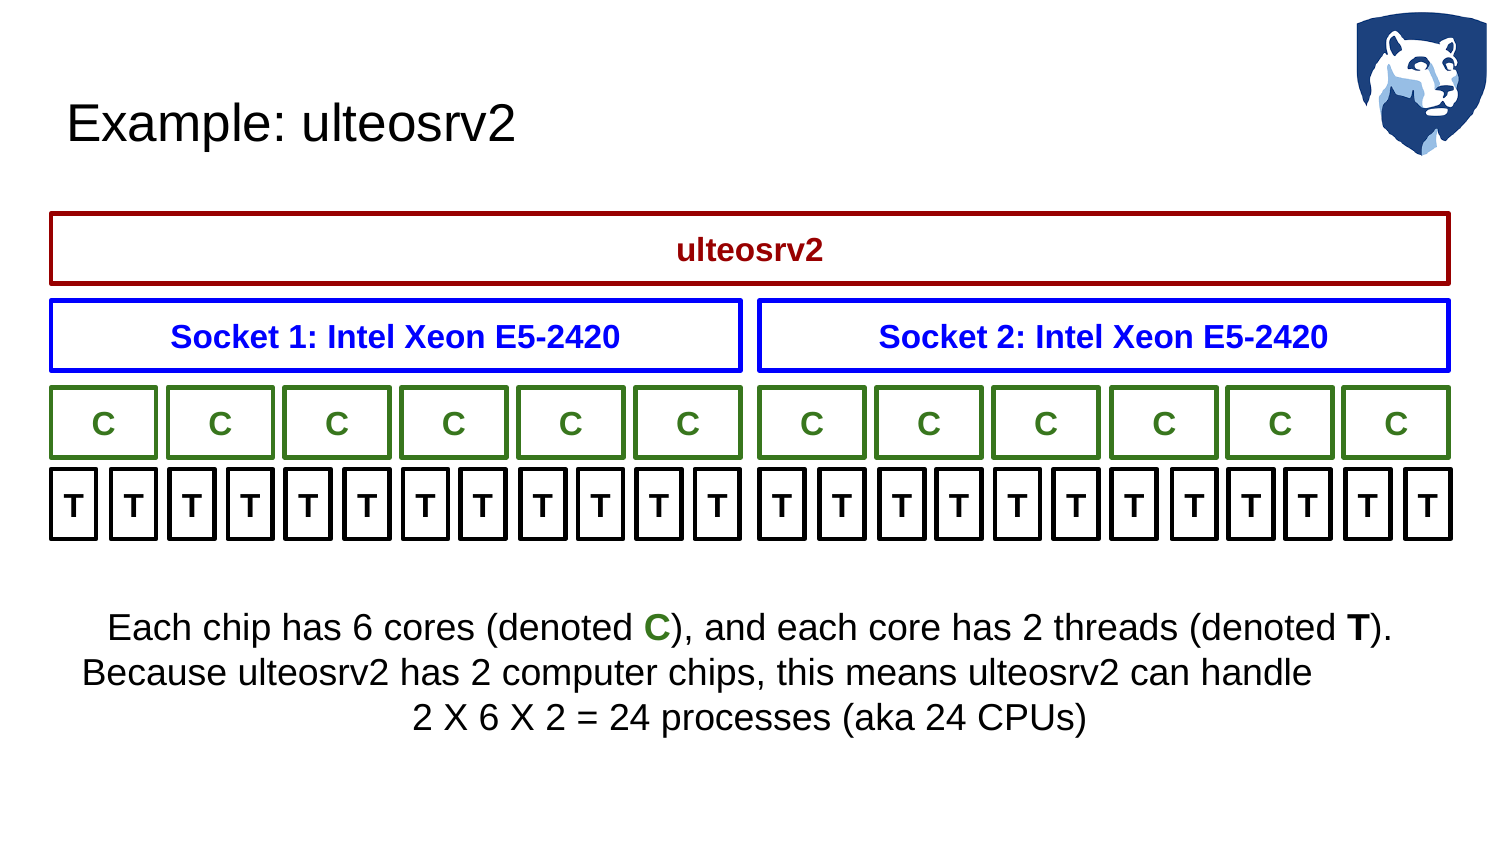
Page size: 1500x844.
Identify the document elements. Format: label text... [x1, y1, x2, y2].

text_box C [1343, 387, 1449, 458]
text_box C [167, 387, 273, 458]
text_box C [284, 387, 390, 458]
text_box T [578, 469, 624, 539]
text_box Each chip has 6 cores (denoted C), and each core has 2 threads (denoted T). Because ulteosrv2 has 2 computer chips, this means ulteosrv2 can handle 2 X 6 X 2 = 24 processes (aka 24 CPUs) [51, 587, 1449, 753]
text_box T [819, 469, 865, 539]
text_box T [460, 469, 506, 539]
text_box C [876, 387, 982, 458]
text_box C [51, 387, 157, 458]
text_box C [1227, 387, 1333, 458]
text_box T [51, 469, 97, 539]
text_box C [401, 387, 507, 458]
picture [1347, 0, 1500, 174]
title Example: ulteosrv2 [51, 72, 1449, 167]
text_box T [759, 469, 805, 539]
text_box T [1111, 469, 1157, 539]
text_box C [759, 387, 865, 458]
text_box T [1285, 469, 1331, 539]
text_box T [520, 469, 566, 539]
text_box T [1228, 469, 1274, 539]
text_box T [1345, 469, 1391, 539]
text_box T [227, 469, 273, 539]
text_box C [635, 387, 741, 458]
text_box T [694, 469, 740, 539]
text_box Socket 2: Intel Xeon E5-2420 [759, 300, 1449, 371]
text_box T [1405, 469, 1451, 539]
text_box C [518, 387, 624, 458]
text_box T [169, 469, 215, 539]
text_box C [993, 387, 1099, 458]
text_box Socket 1: Intel Xeon E5-2420 [51, 300, 741, 371]
text_box T [995, 469, 1041, 539]
text_box ulteosrv2 [51, 213, 1449, 284]
text_box T [344, 469, 390, 539]
text_box C [1111, 387, 1217, 458]
text_box T [402, 469, 448, 539]
text_box T [285, 469, 331, 539]
text_box T [936, 469, 982, 539]
text_box T [1053, 469, 1099, 539]
text_box T [111, 469, 157, 539]
text_box T [636, 469, 682, 539]
text_box T [1171, 469, 1217, 539]
text_box T [879, 469, 925, 539]
